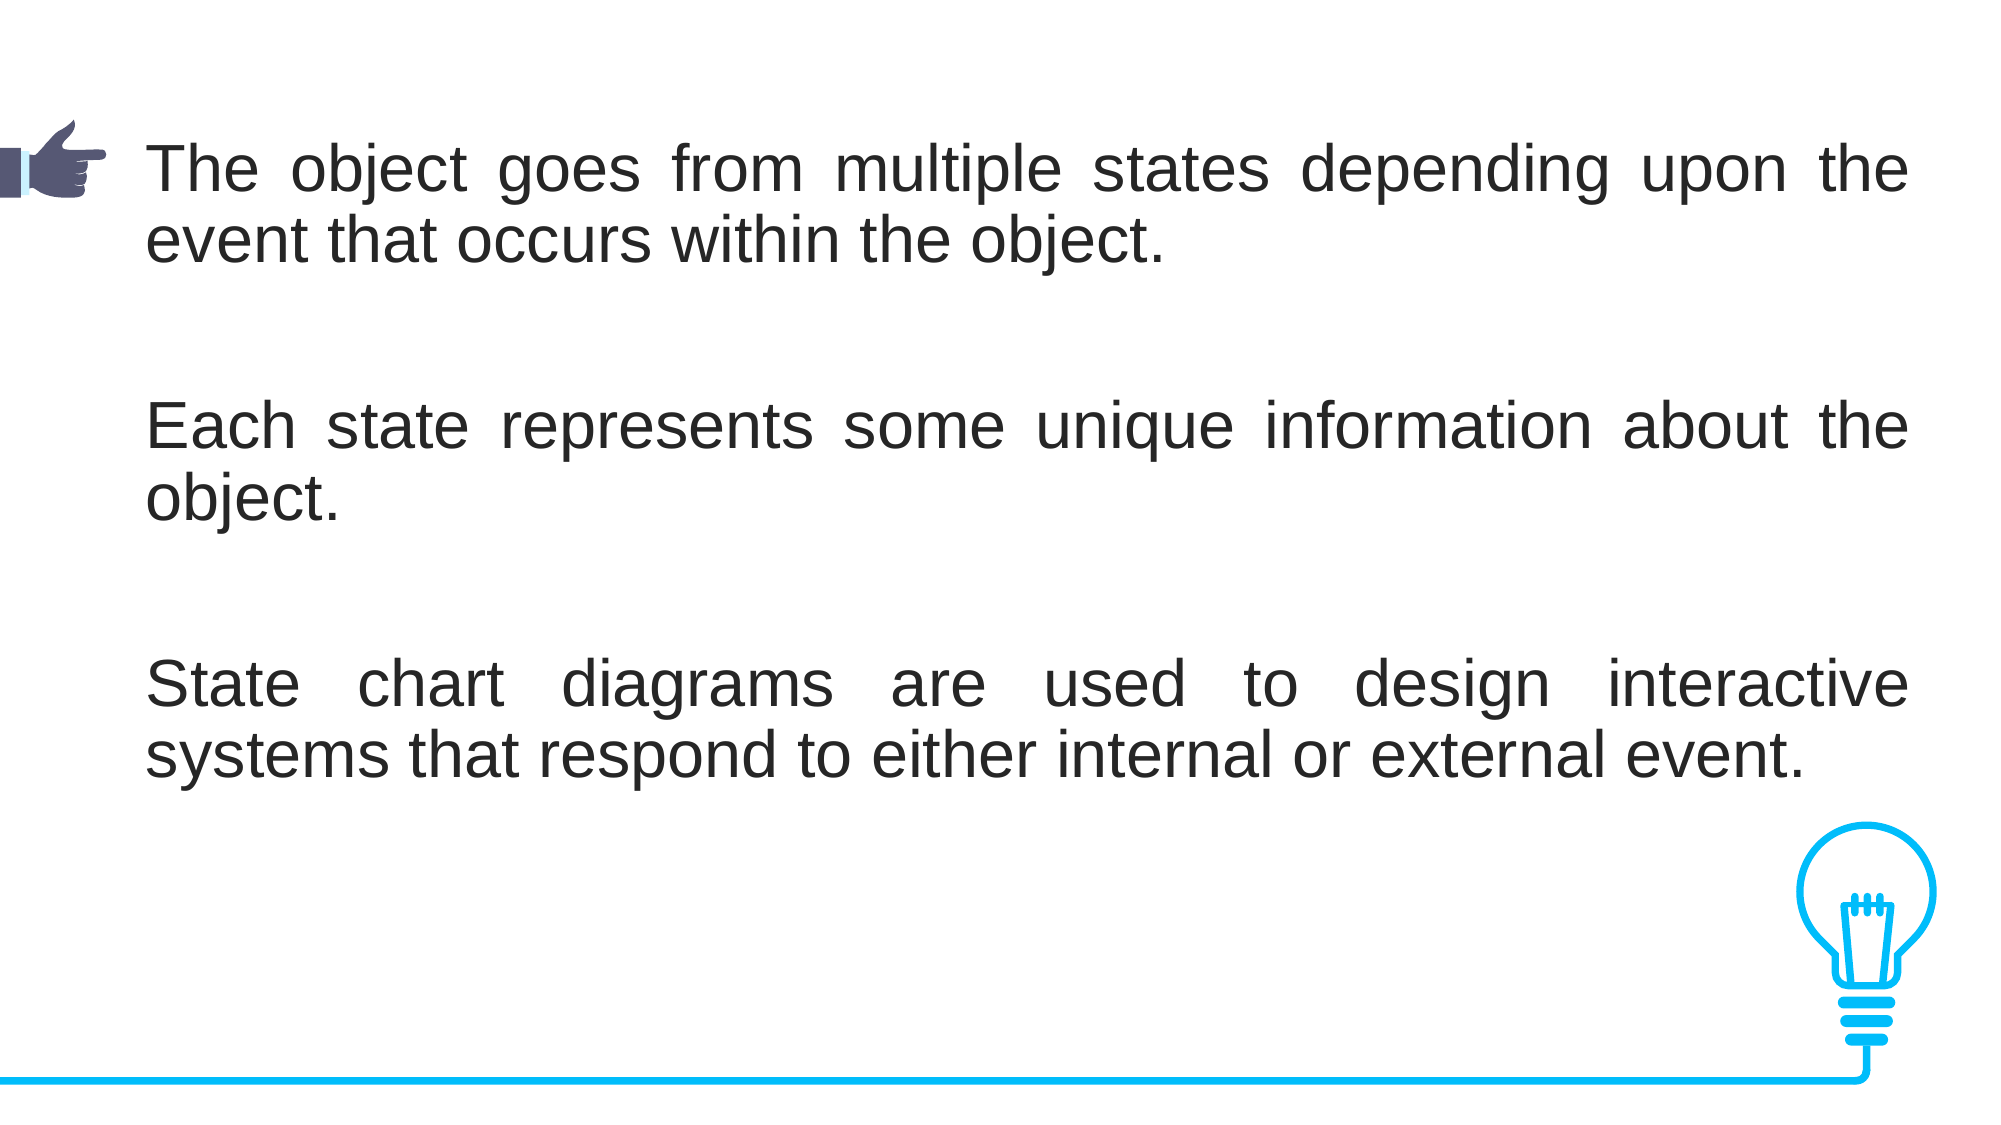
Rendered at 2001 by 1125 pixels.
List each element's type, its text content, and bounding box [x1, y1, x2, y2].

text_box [0, 119, 107, 198]
list The object goes from multiple states depending upon the event that occurs within the object. Each state represents some unique information about the object. State chart diagrams are used to design interactive systems that respond to either internal or external event. [130, 46, 1927, 880]
